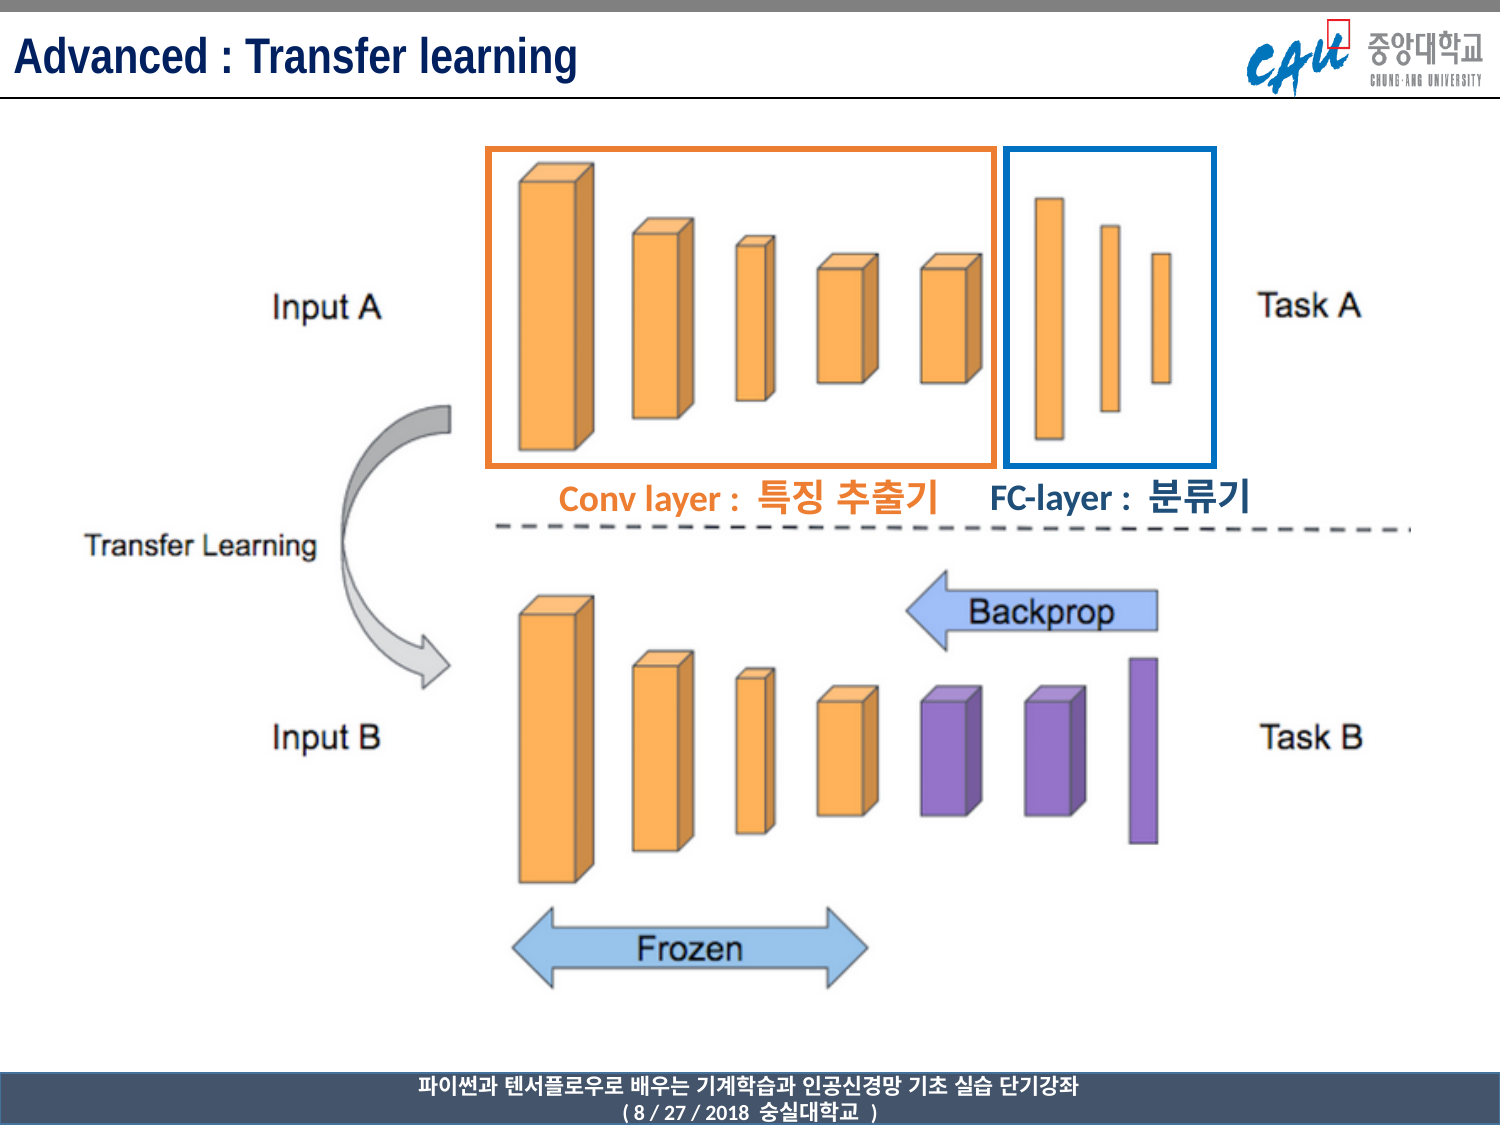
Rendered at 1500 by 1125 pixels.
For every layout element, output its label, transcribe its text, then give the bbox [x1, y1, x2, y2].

picture [63, 141, 1411, 1000]
picture [1227, 5, 1500, 110]
text_box Advanced : Transfer learning [0, 4, 1173, 103]
